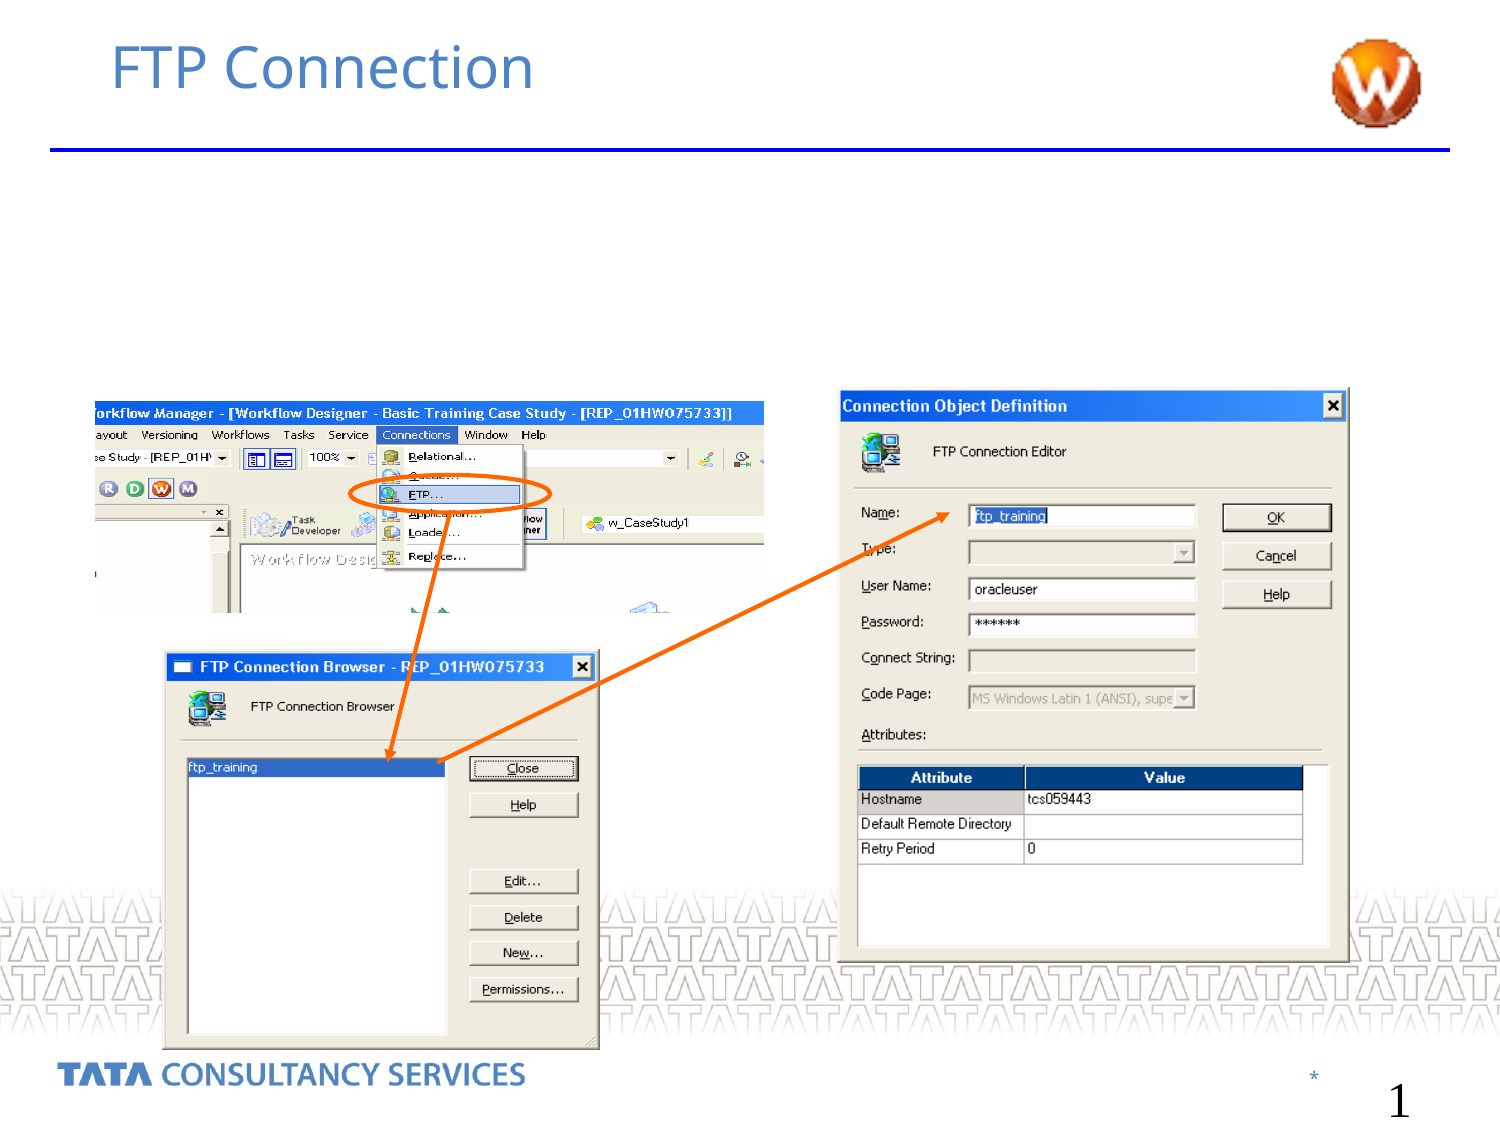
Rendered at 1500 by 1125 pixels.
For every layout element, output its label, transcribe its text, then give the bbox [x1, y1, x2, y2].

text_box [437, 512, 951, 763]
picture [601, 885, 1500, 1039]
picture [0, 885, 162, 1039]
picture [1330, 37, 1426, 133]
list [95, 401, 764, 613]
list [837, 387, 1351, 963]
title FTP Connection [95, 22, 1456, 166]
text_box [387, 512, 435, 763]
picture [57, 1062, 525, 1086]
slide_number ‹#› [1371, 1059, 1435, 1104]
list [162, 649, 601, 1051]
